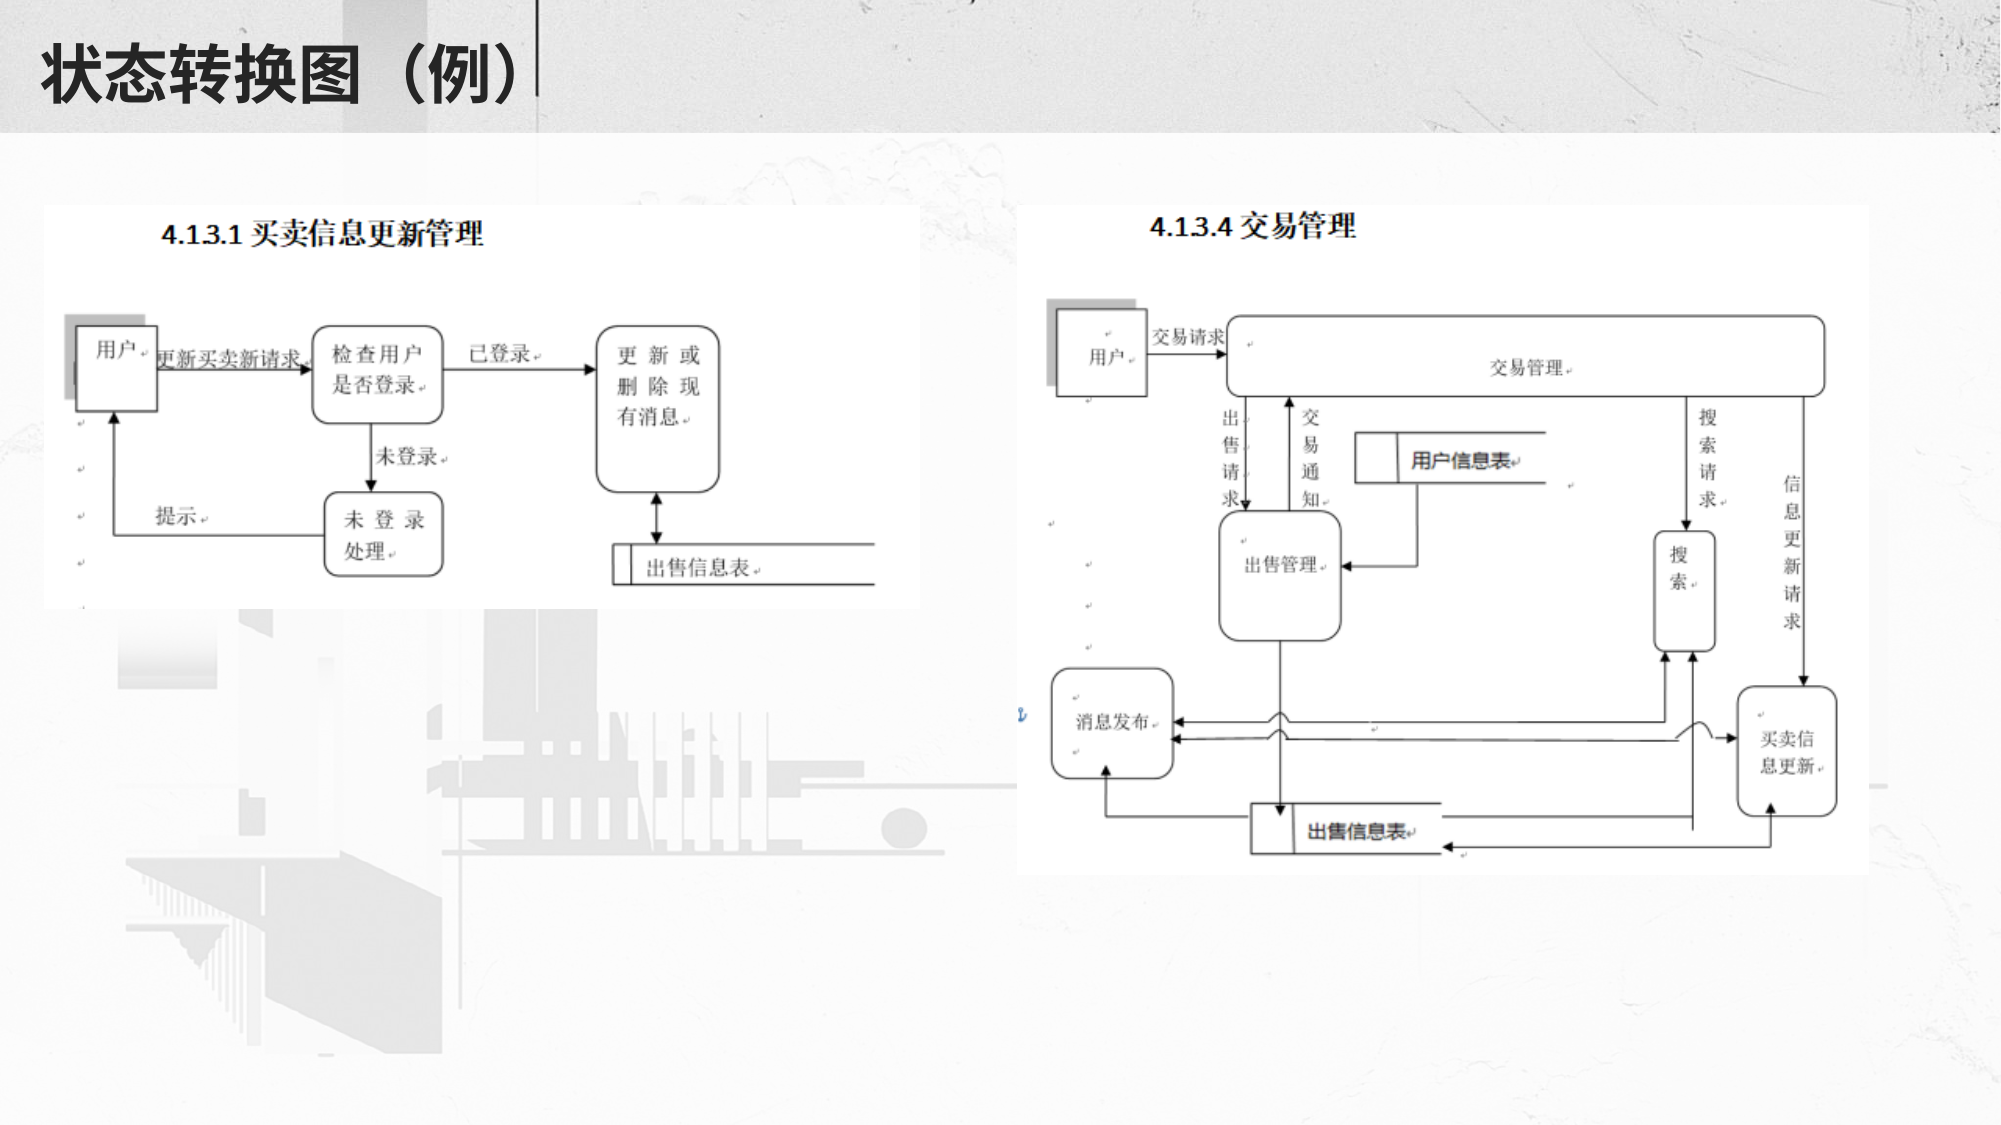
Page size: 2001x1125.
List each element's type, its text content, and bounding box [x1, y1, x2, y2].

picture [44, 205, 920, 609]
picture [1017, 205, 1869, 875]
picture [0, 0, 2001, 1125]
title 状态转换图（例） [24, 35, 1750, 121]
